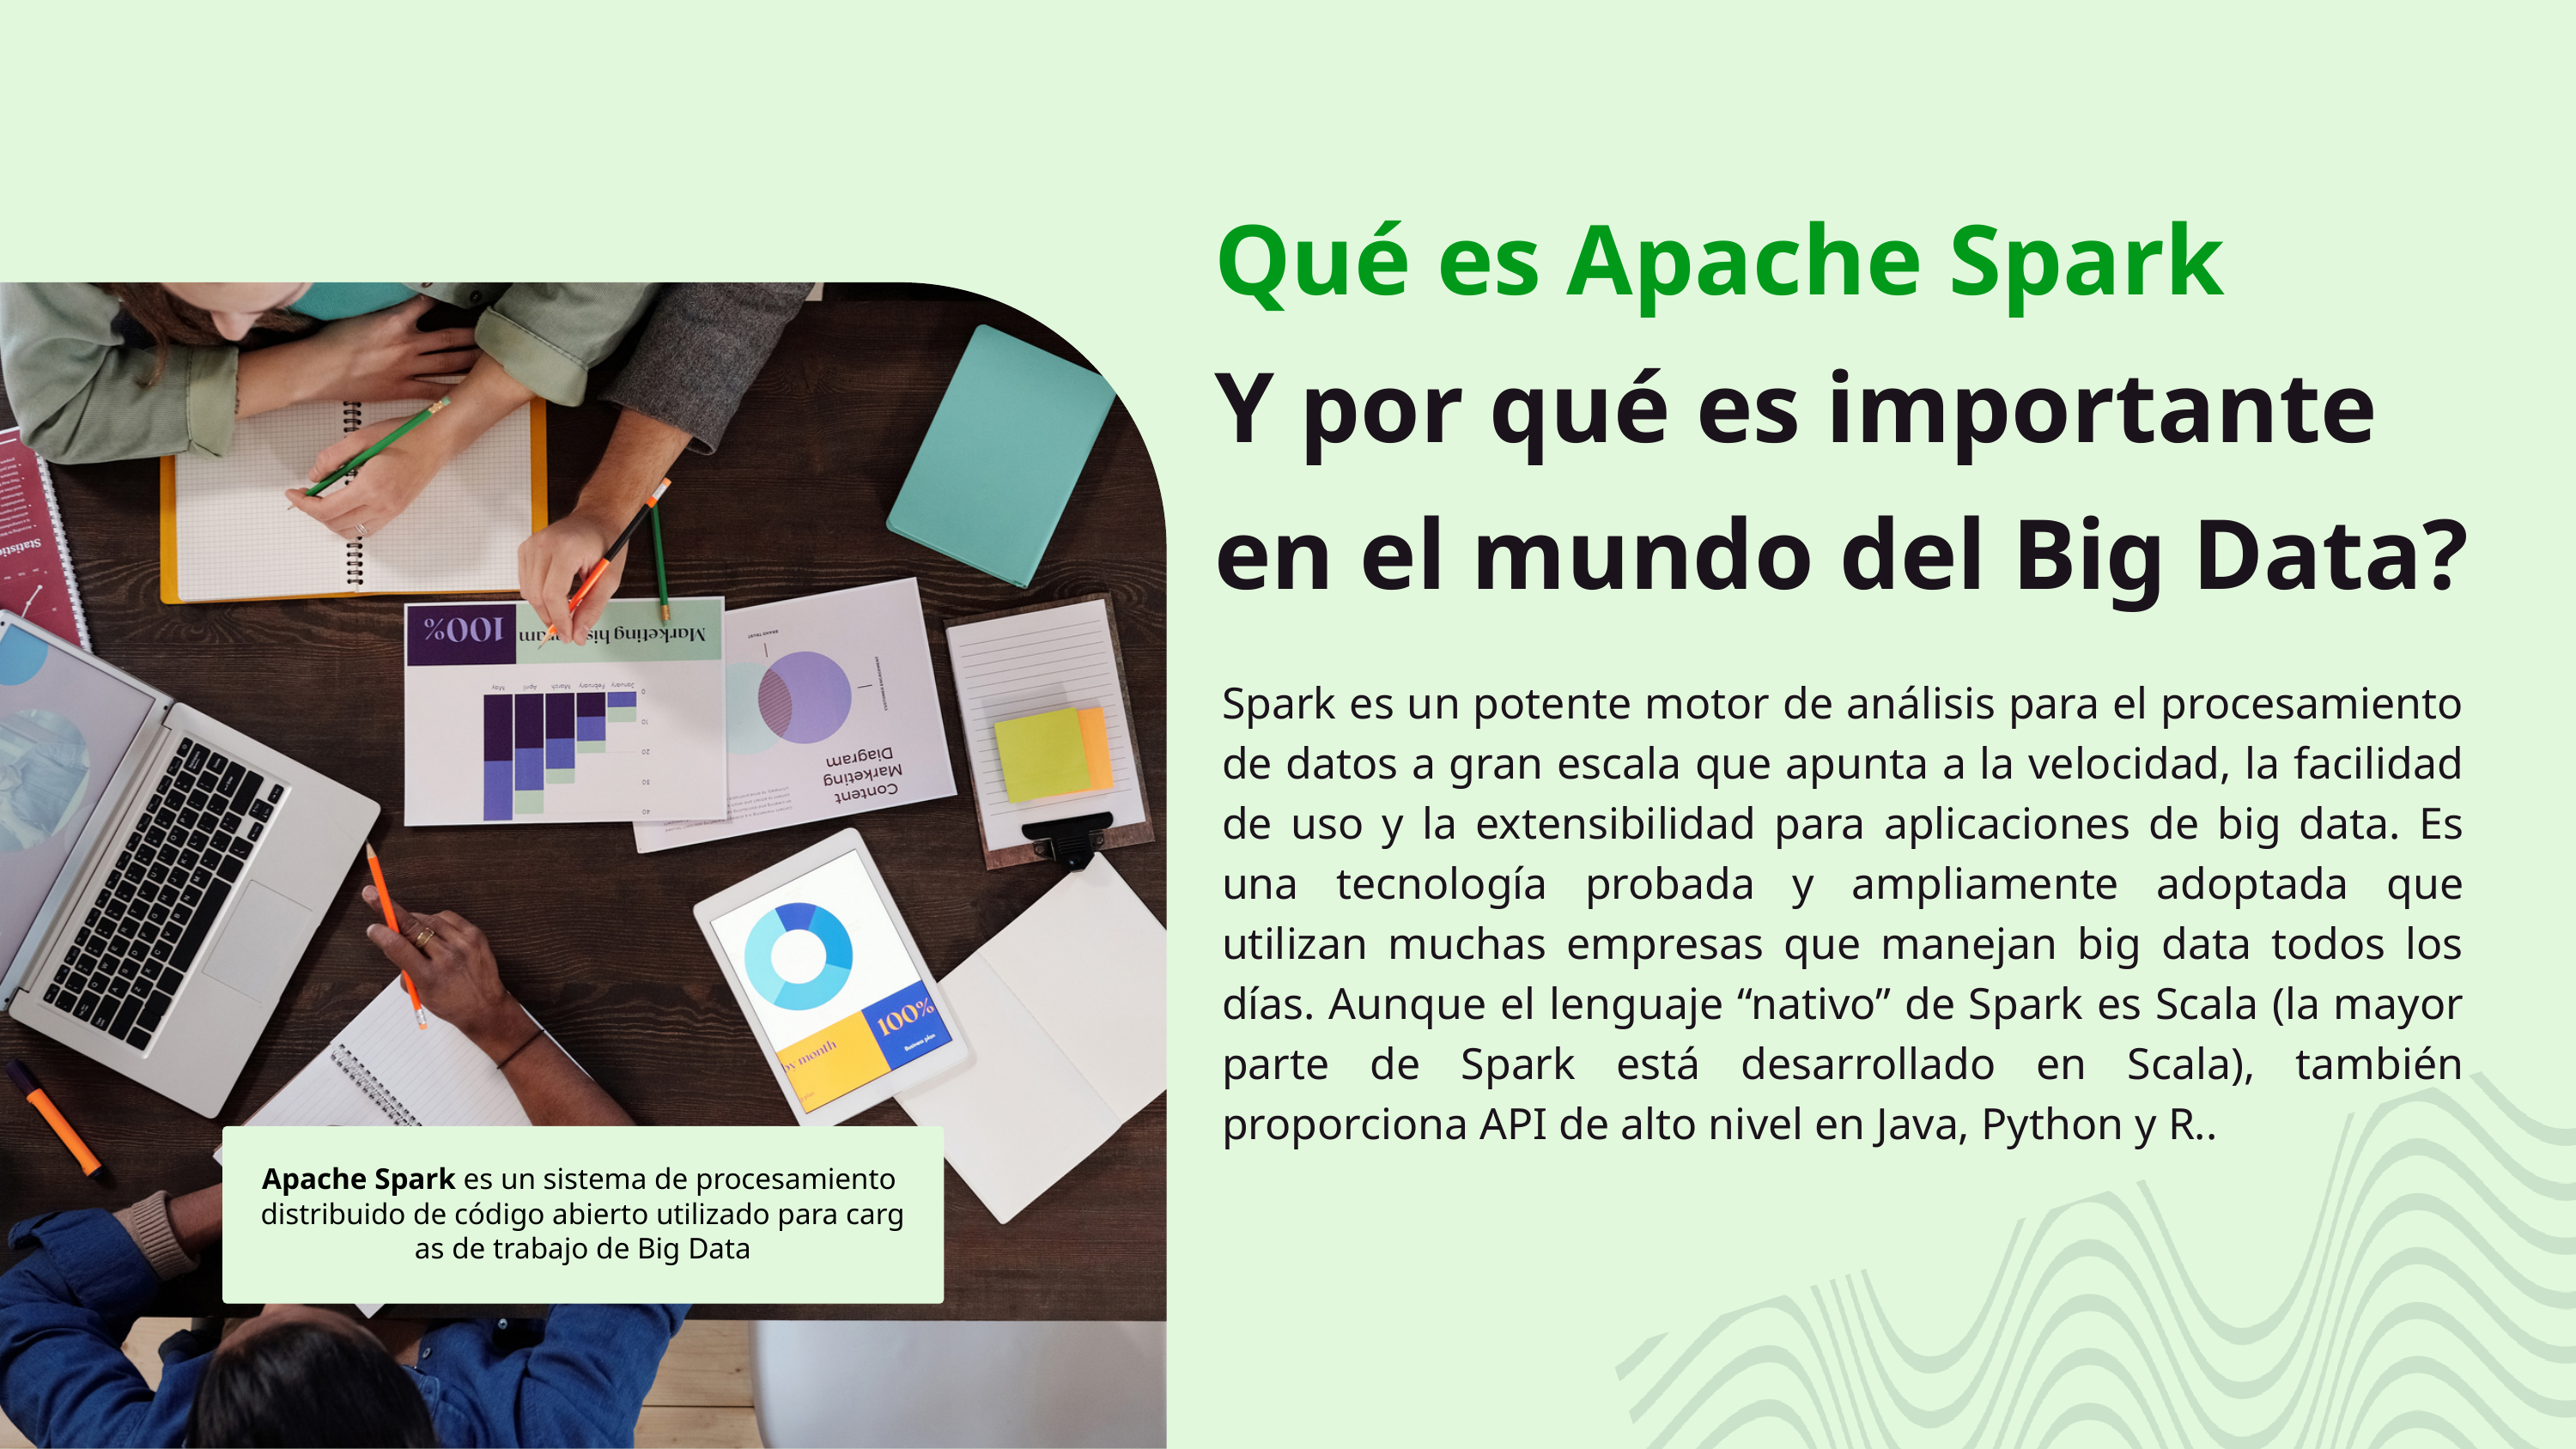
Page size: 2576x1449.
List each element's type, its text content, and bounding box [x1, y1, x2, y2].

text_box [1609, 1040, 2576, 1449]
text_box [0, 282, 1167, 1449]
text_box Spark es un potente motor de análisis para el procesamiento de datos a gran escala que apunta a la velocidad, la facilidad de uso y la extensibilidad para aplicaciones de big data. Es una tecnología probada y ampliamente adoptada que utilizan muchas empresas que manejan big data todos los días. Aunque el lenguaje “nativo” de Spark es Scala (la mayor parte de Spark está desarrollado en Scala), también proporciona API de alto nivel en Java, Python y R.. [1222, 667, 2464, 1149]
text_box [222, 1125, 945, 1304]
text_box Qué es Apache Spark Y por qué es importante en el mundo del Big Data? [1214, 166, 2472, 609]
